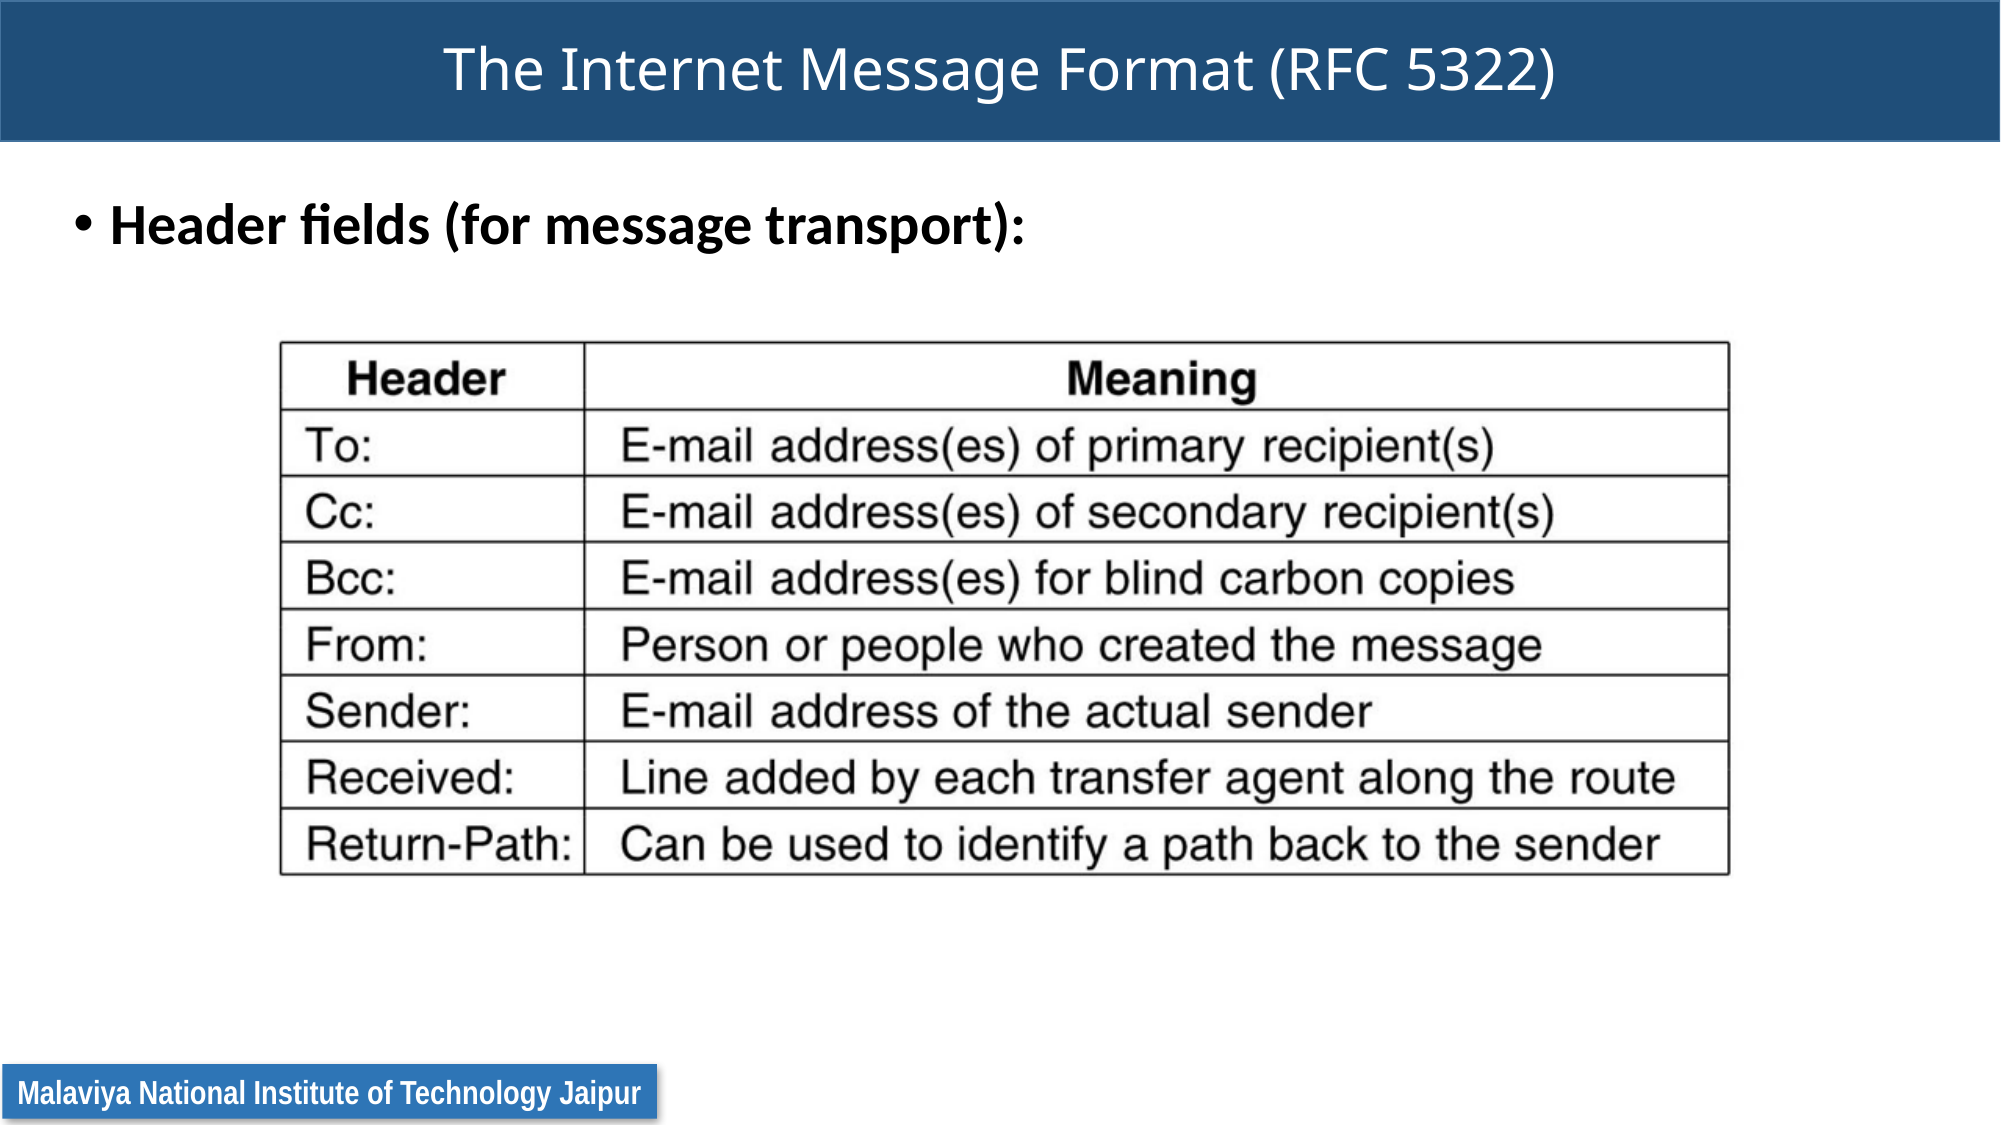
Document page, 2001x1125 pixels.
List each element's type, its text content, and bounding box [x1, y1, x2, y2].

title The Internet Message Format (RFC 5322) [0, 1, 2000, 141]
picture [241, 295, 1759, 915]
list Header fields (for message transport): [58, 186, 1954, 1065]
